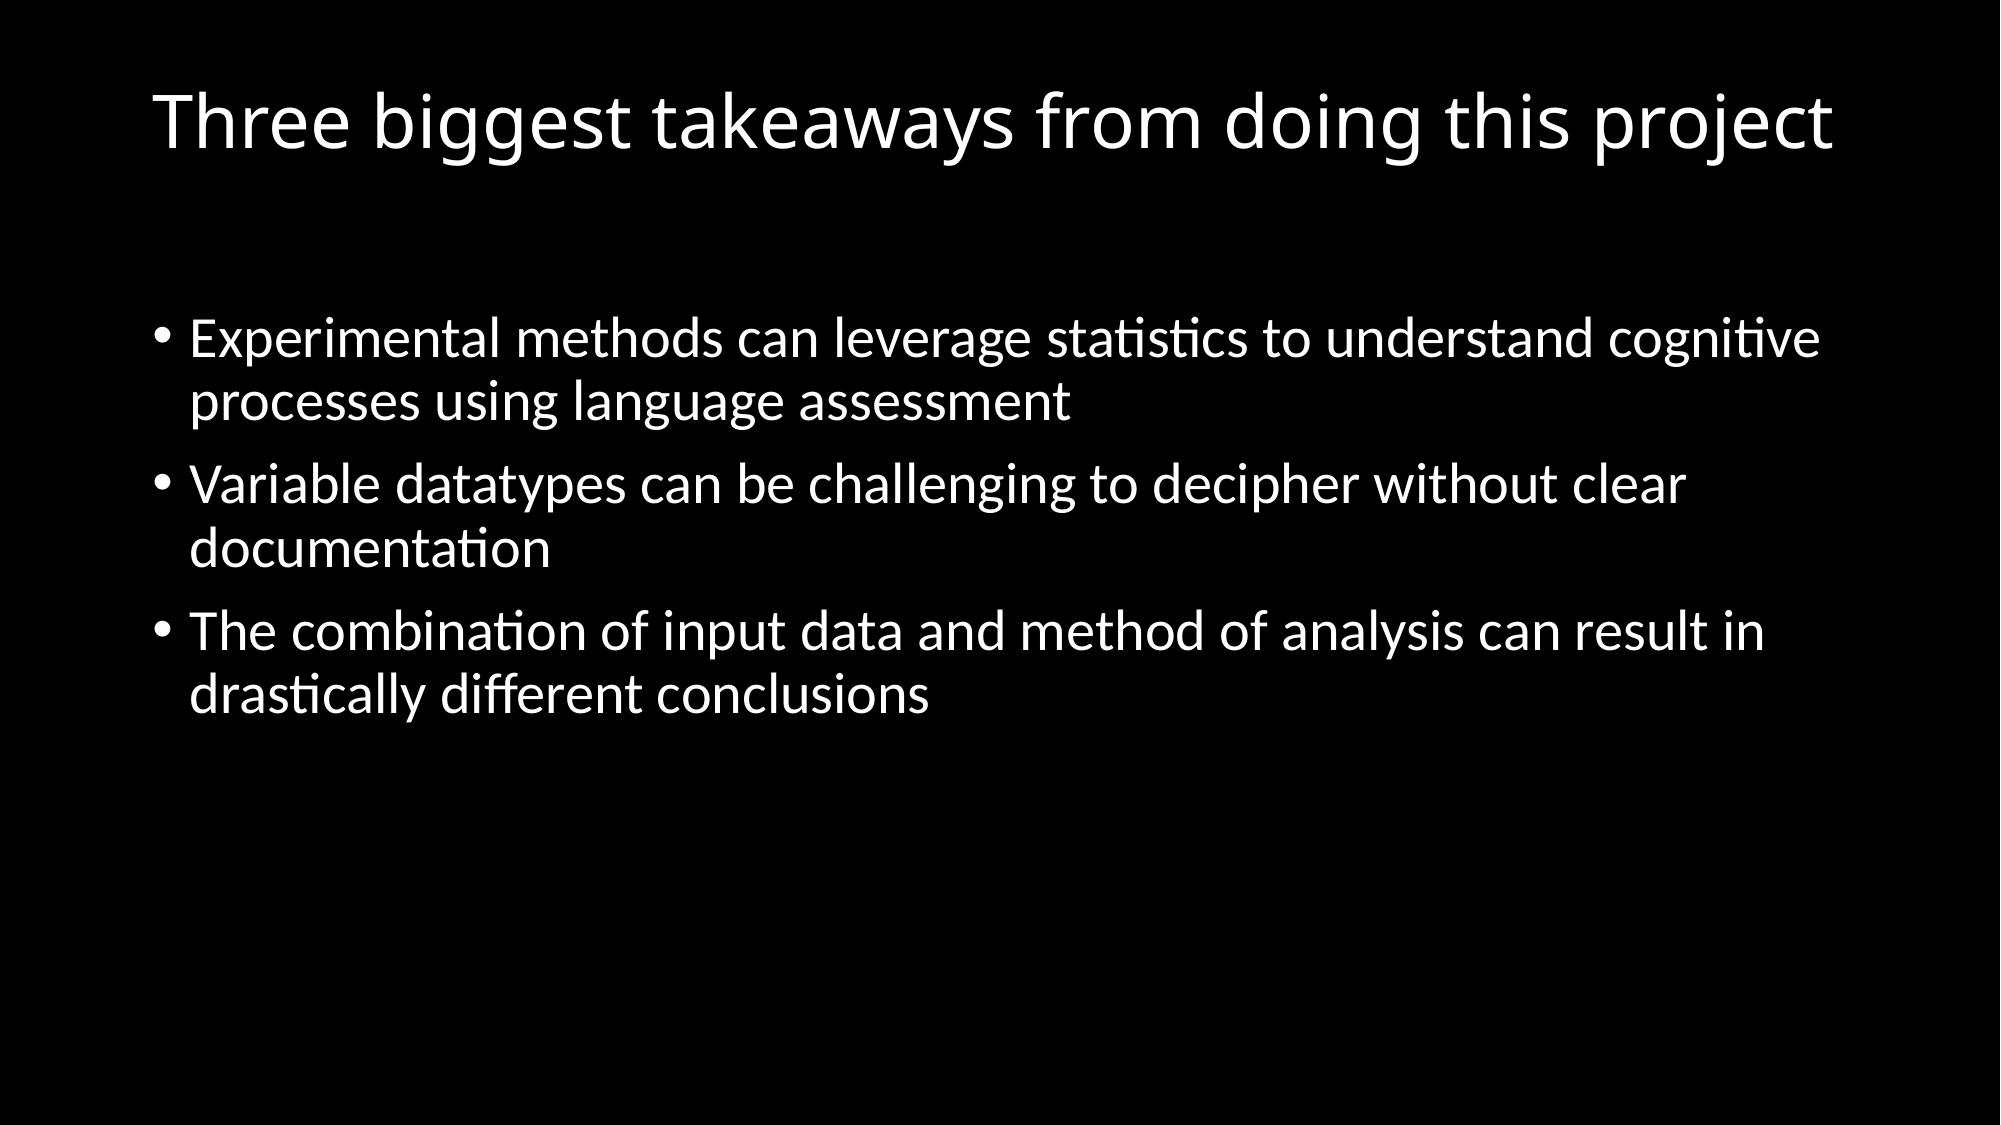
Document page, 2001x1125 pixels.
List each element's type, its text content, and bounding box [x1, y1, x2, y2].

list Experimental methods can leverage statistics to understand cognitive processes using language assessment Variable datatypes can be challenging to decipher without clear documentation The combination of input data and method of analysis can result in drastically different conclusions [137, 299, 1863, 1014]
title Three biggest takeaways from doing this project [137, 59, 1863, 278]
